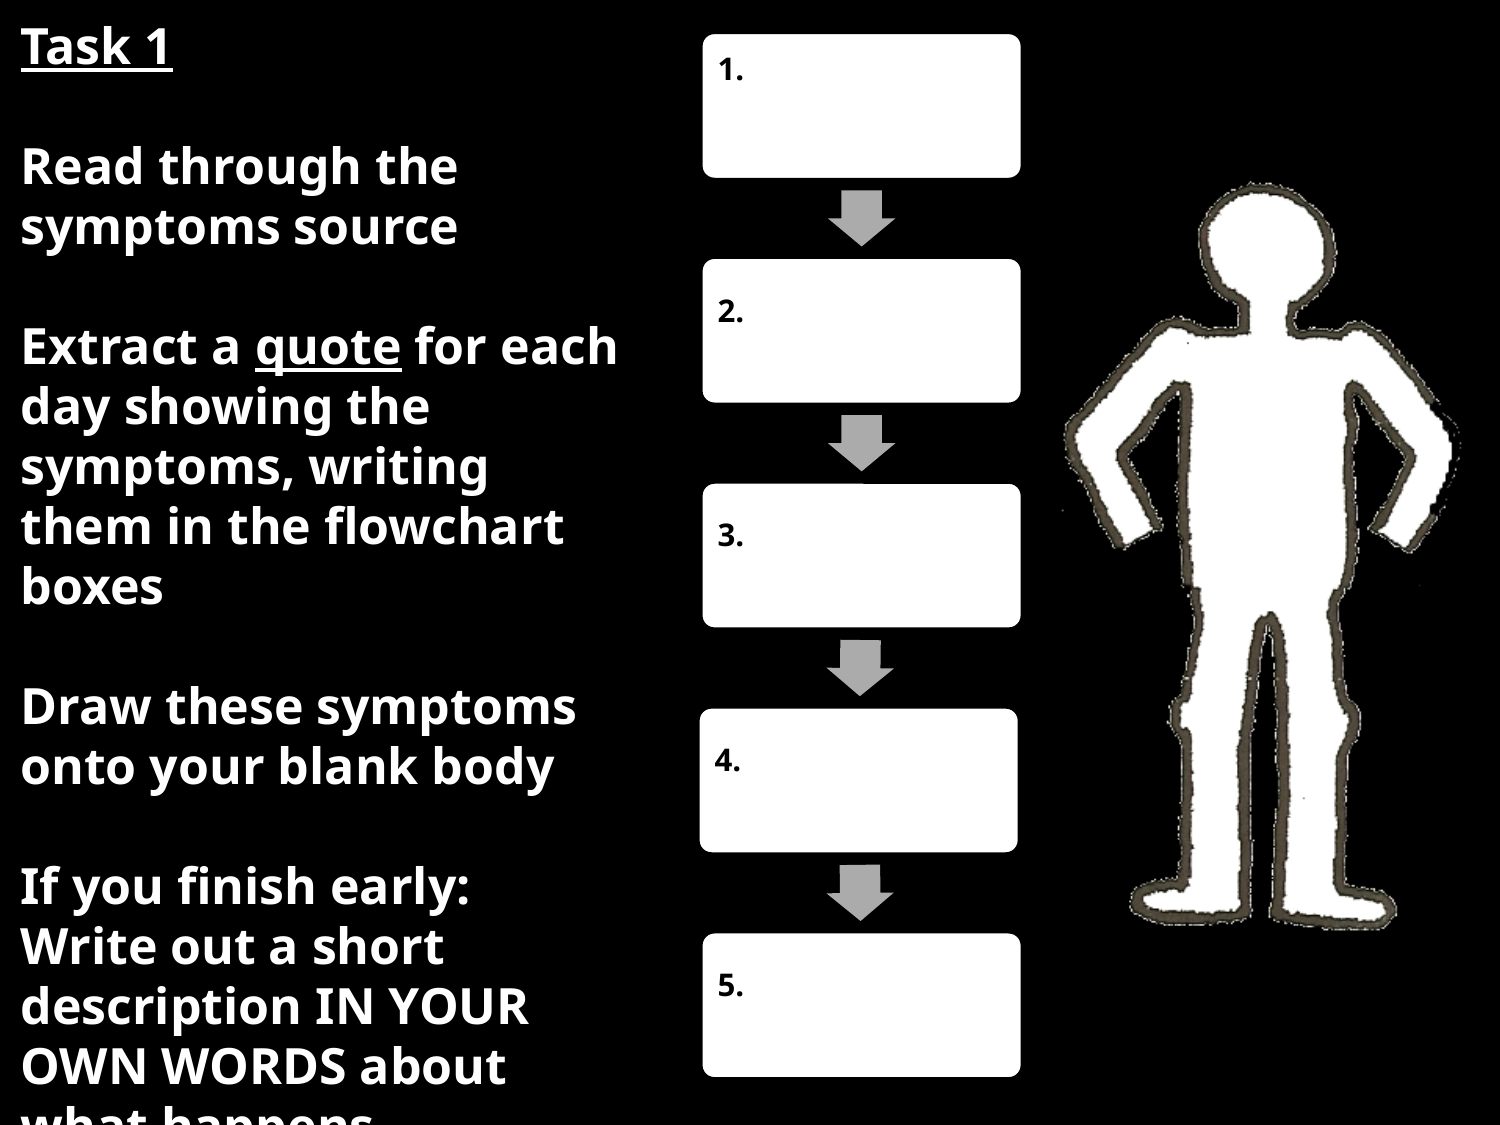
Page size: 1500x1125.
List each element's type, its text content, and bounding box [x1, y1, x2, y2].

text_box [316, 30, 1407, 1081]
picture [1407, 169, 1474, 951]
text_box Task 1 Read through the symptoms source Extract a quote for each day showing the symptoms, writing them in the flowchart boxes Draw these symptoms onto your blank body If you finish early: Write out a short description IN YOUR OWN WORDS about what happens [5, 7, 636, 1125]
